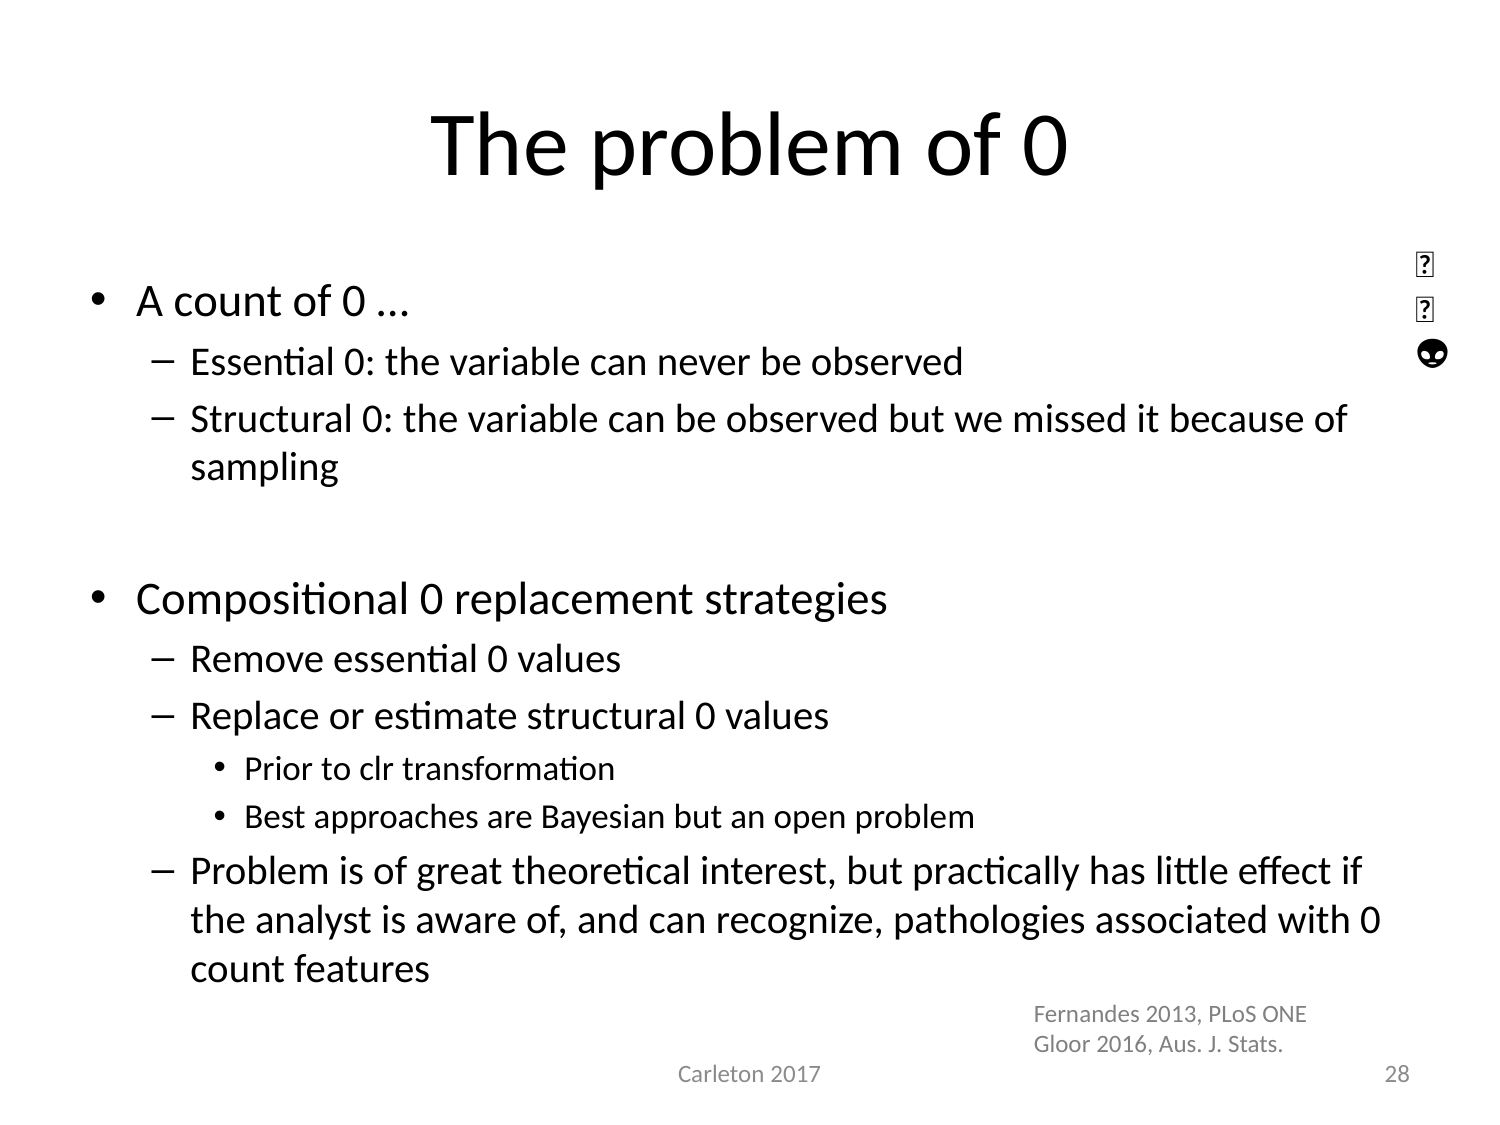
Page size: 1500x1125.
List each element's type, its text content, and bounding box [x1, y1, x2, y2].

list A count of 0 … Essential 0: the variable can never be observed Structural 0: the variable can be observed but we missed it because of sampling Compositional 0 replacement strategies Remove essential 0 values Replace or estimate structural 0 values Prior to clr transformation Best approaches are Bayesian but an open problem Problem is of great theoretical interest, but practically has little effect if the analyst is aware of, and can recognize, pathologies associated with 0 count features [75, 262, 1425, 1005]
text_box Fernandes 2013, PLoS ONE Gloor 2016, Aus. J. Stats. [1019, 990, 1324, 1065]
footer Carleton 2017 [512, 1042, 988, 1103]
text_box 🐯 🐞 👽 [1400, 232, 1482, 383]
title The problem of 0 [75, 45, 1425, 233]
slide_number 28 [1074, 1042, 1425, 1103]
